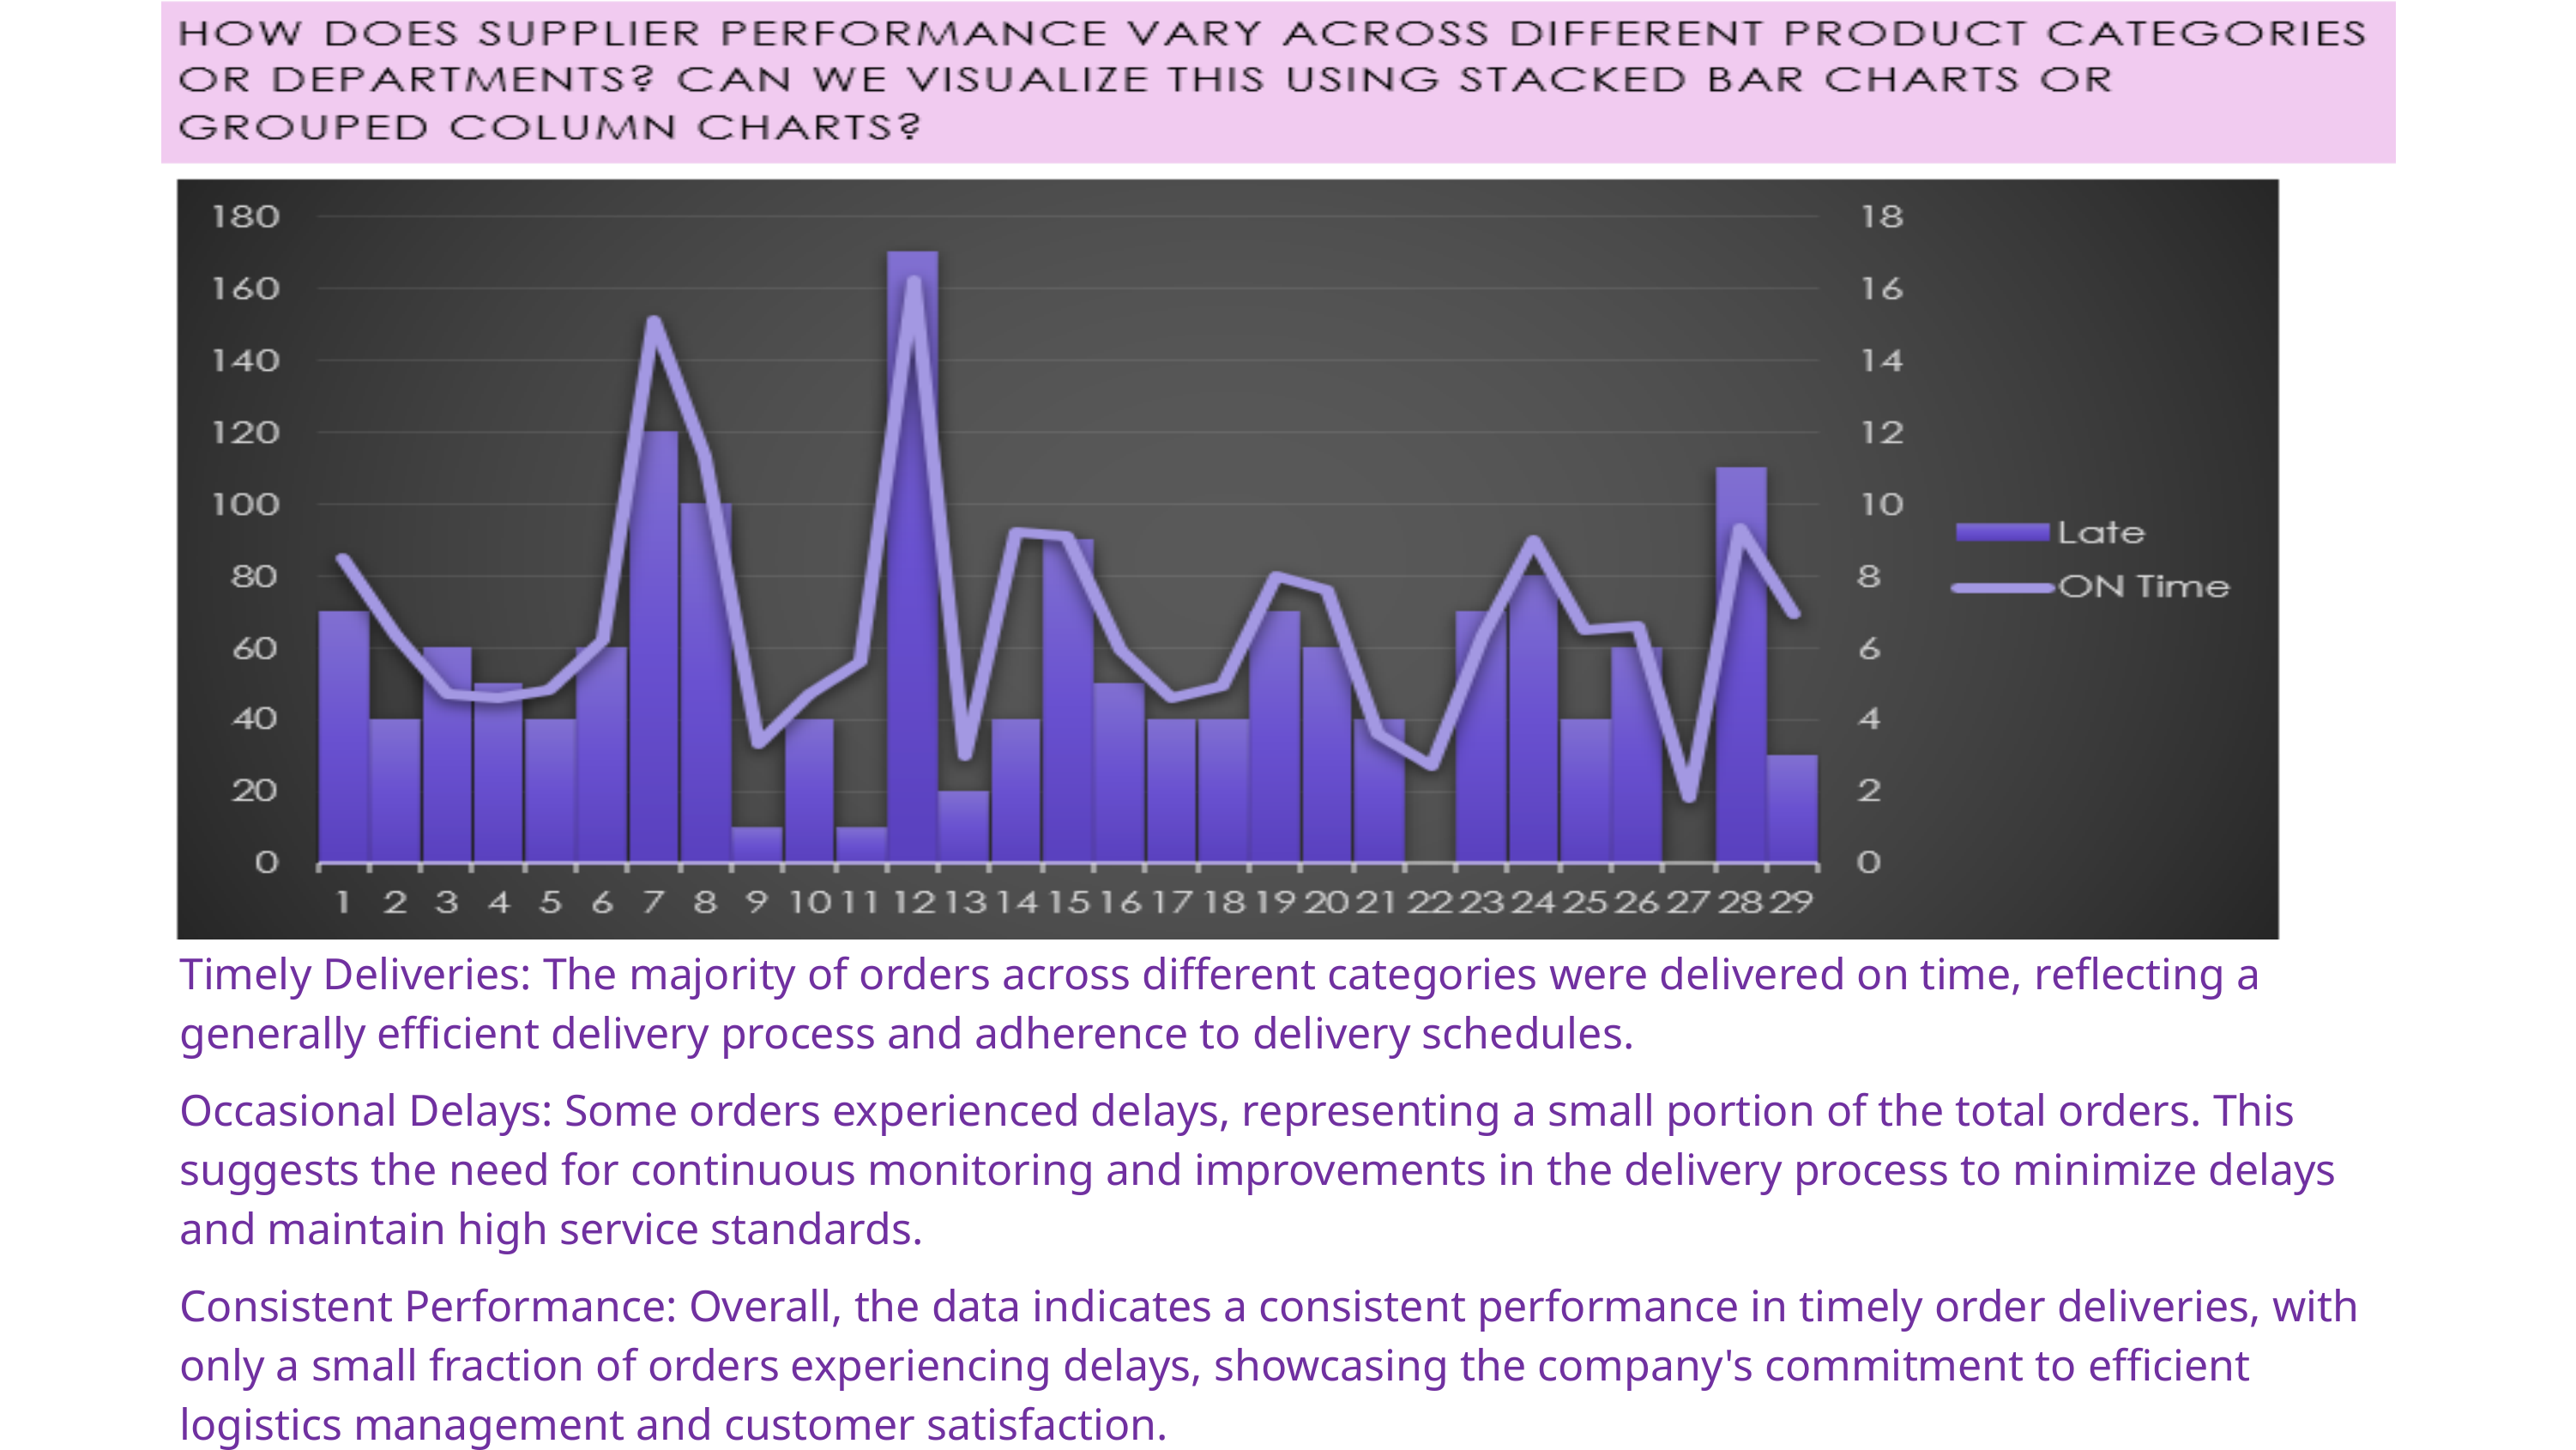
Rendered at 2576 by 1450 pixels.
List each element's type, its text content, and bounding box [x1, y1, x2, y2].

list Timely Deliveries: The majority of orders across different categories were delivered on time, reflecting a generally efficient delivery process and adherence to delivery schedules. Occasional Delays: Some orders experienced delays, representing a small portion of the total orders. This suggests the need for continuous monitoring and improvements in the delivery process to minimize delays and maintain high service standards. Consistent Performance: Overall, the data indicates a consistent performance in timely order deliveries, with only a small fraction of orders experiencing delays, showcasing the company's commitment to efficient logistics management and customer satisfaction. [179, 949, 2396, 1450]
picture [161, 0, 2397, 939]
